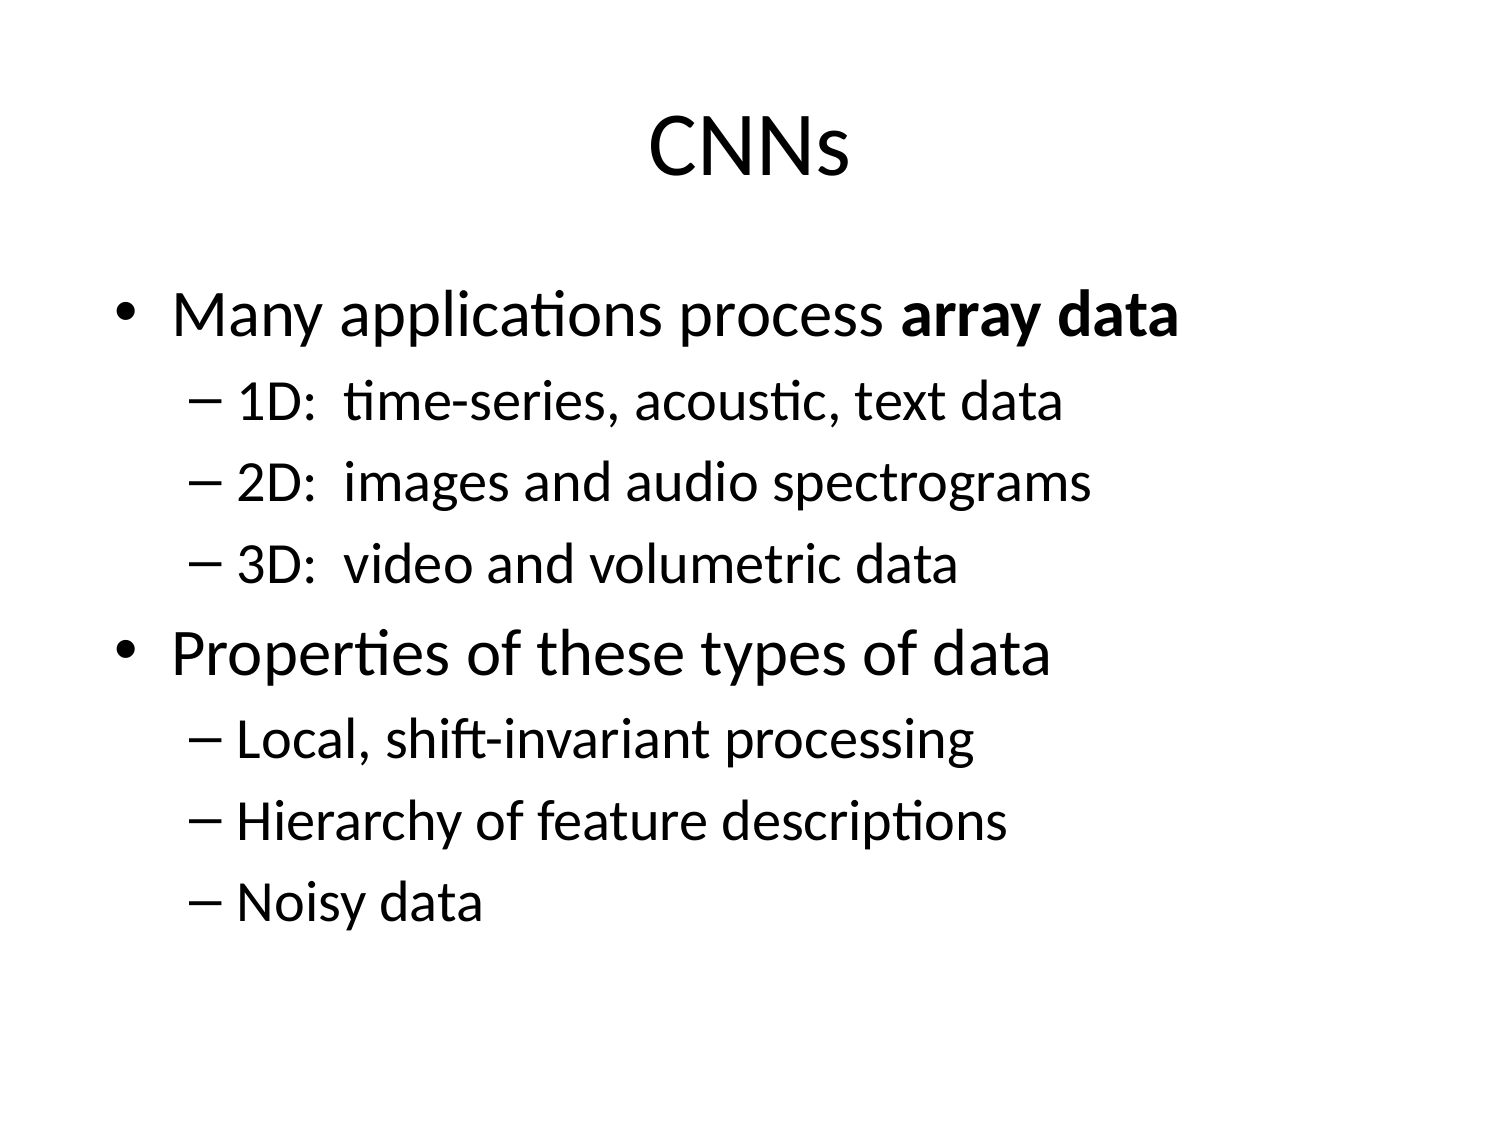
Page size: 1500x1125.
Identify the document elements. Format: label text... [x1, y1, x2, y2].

list Many applications process array data 1D: time-series, acoustic, text data 2D: images and audio spectrograms 3D: video and volumetric data Properties of these types of data Local, shift-invariant processing Hierarchy of feature descriptions Noisy data [99, 262, 1425, 1005]
title CNNs [75, 45, 1425, 233]
